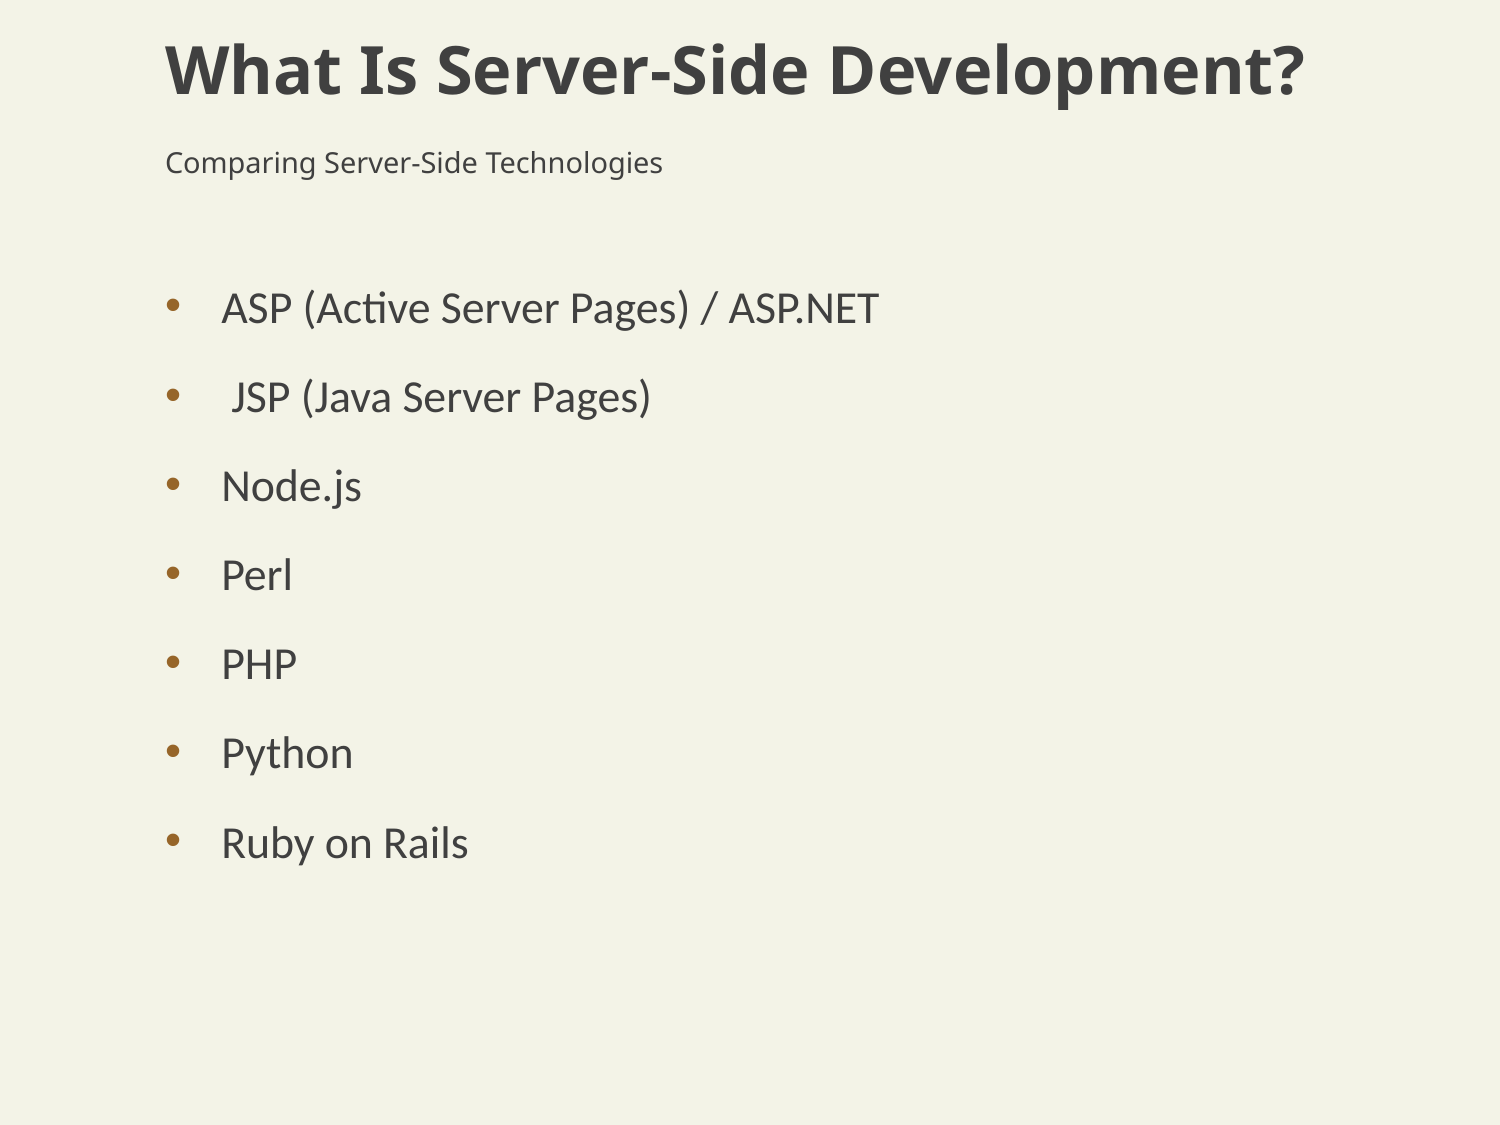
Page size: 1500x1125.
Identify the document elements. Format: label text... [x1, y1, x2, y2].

list Comparing Server-Side Technologies [150, 137, 1200, 188]
title What Is Server-Side Development? [150, 20, 1425, 188]
list ASP (Active Server Pages) / ASP.NET JSP (Java Server Pages) Node.js Perl PHP Python Ruby on Rails [150, 270, 1200, 1013]
